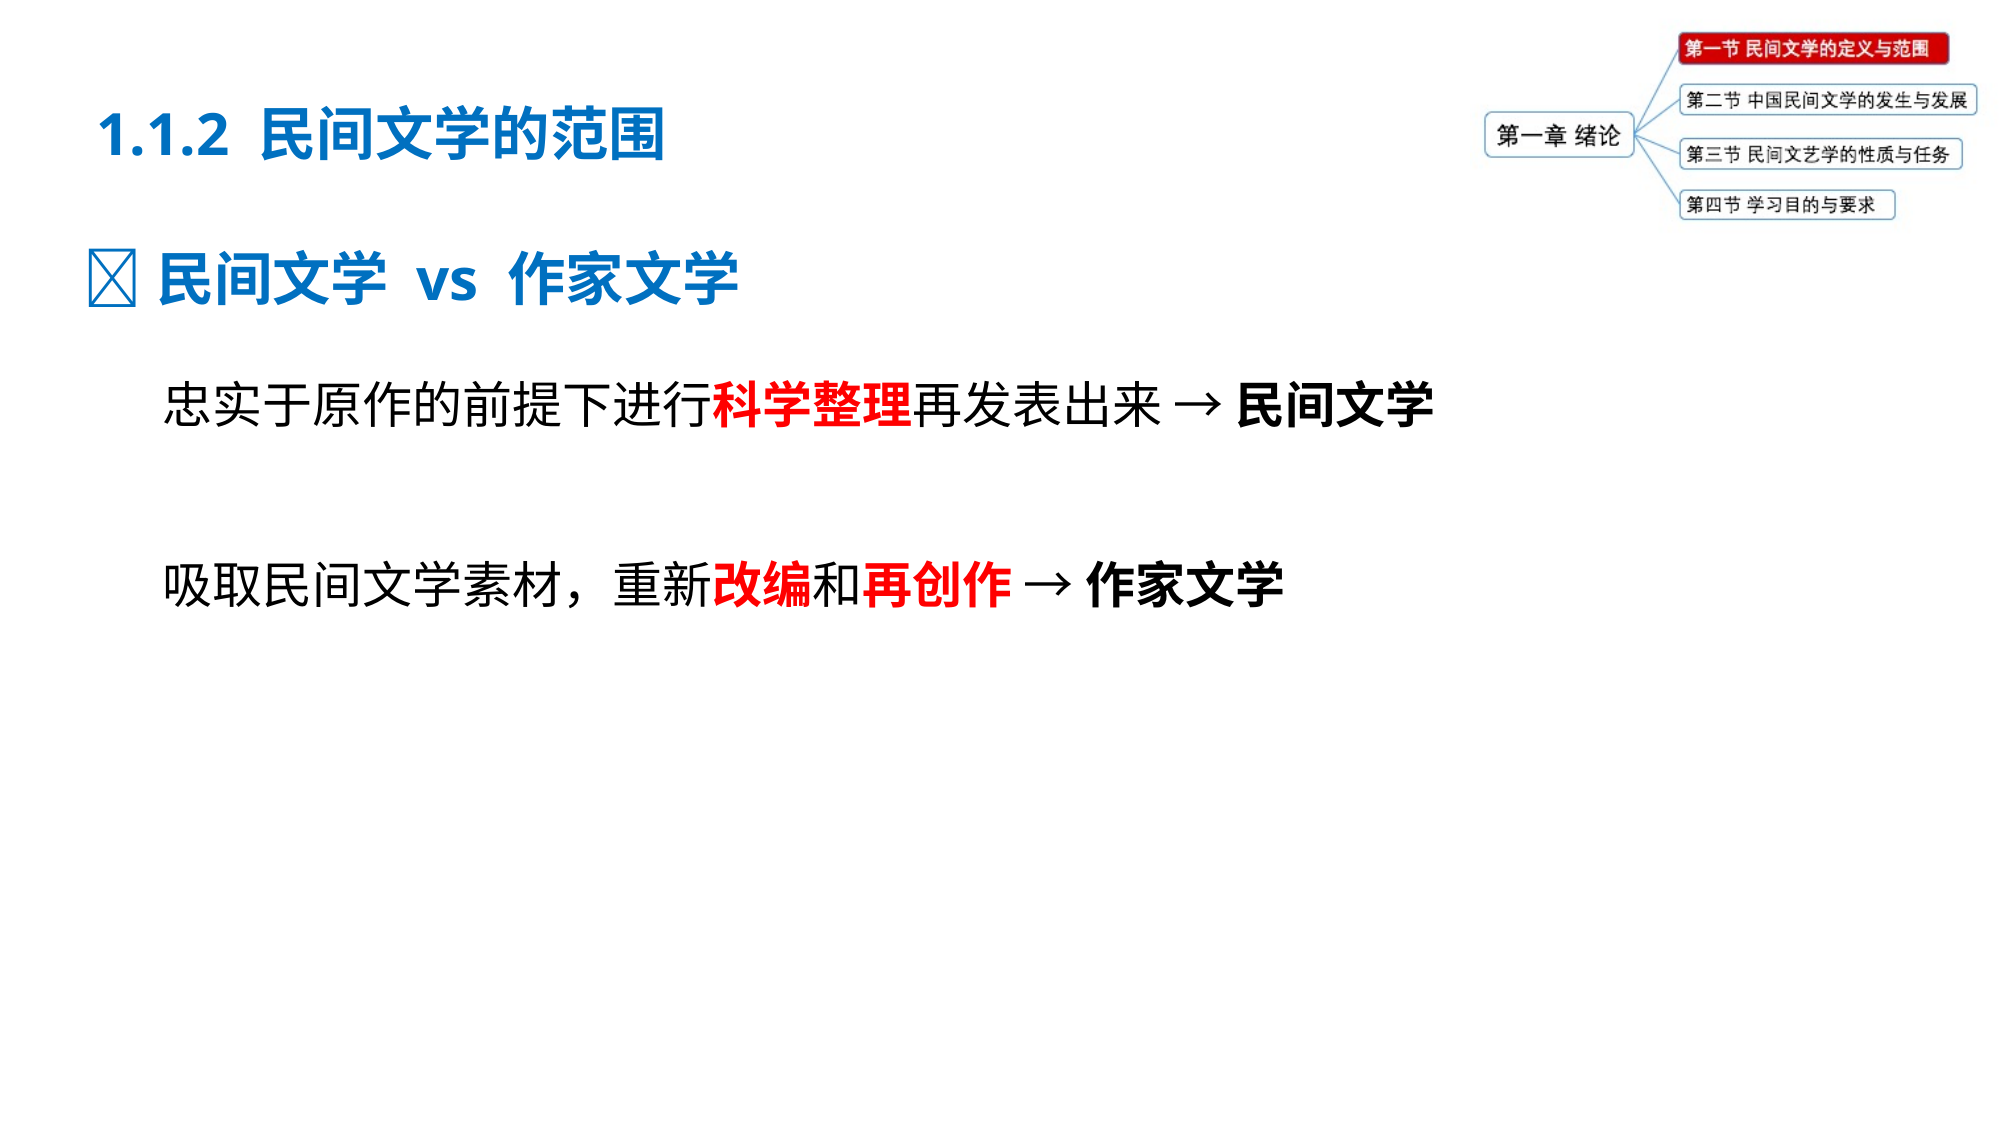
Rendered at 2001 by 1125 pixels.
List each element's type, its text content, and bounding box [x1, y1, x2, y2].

picture [1470, 0, 2000, 240]
text_box 忠实于原作的前提下进行科学整理再发表出来 → 民间文学 吸取民间文学素材，重新改编和再创作 → 作家文学 [147, 336, 1842, 622]
text_box 1.1.2 民间文学的范围 [81, 54, 709, 175]
text_box 民间文学 vs 作家文学 [68, 199, 790, 320]
